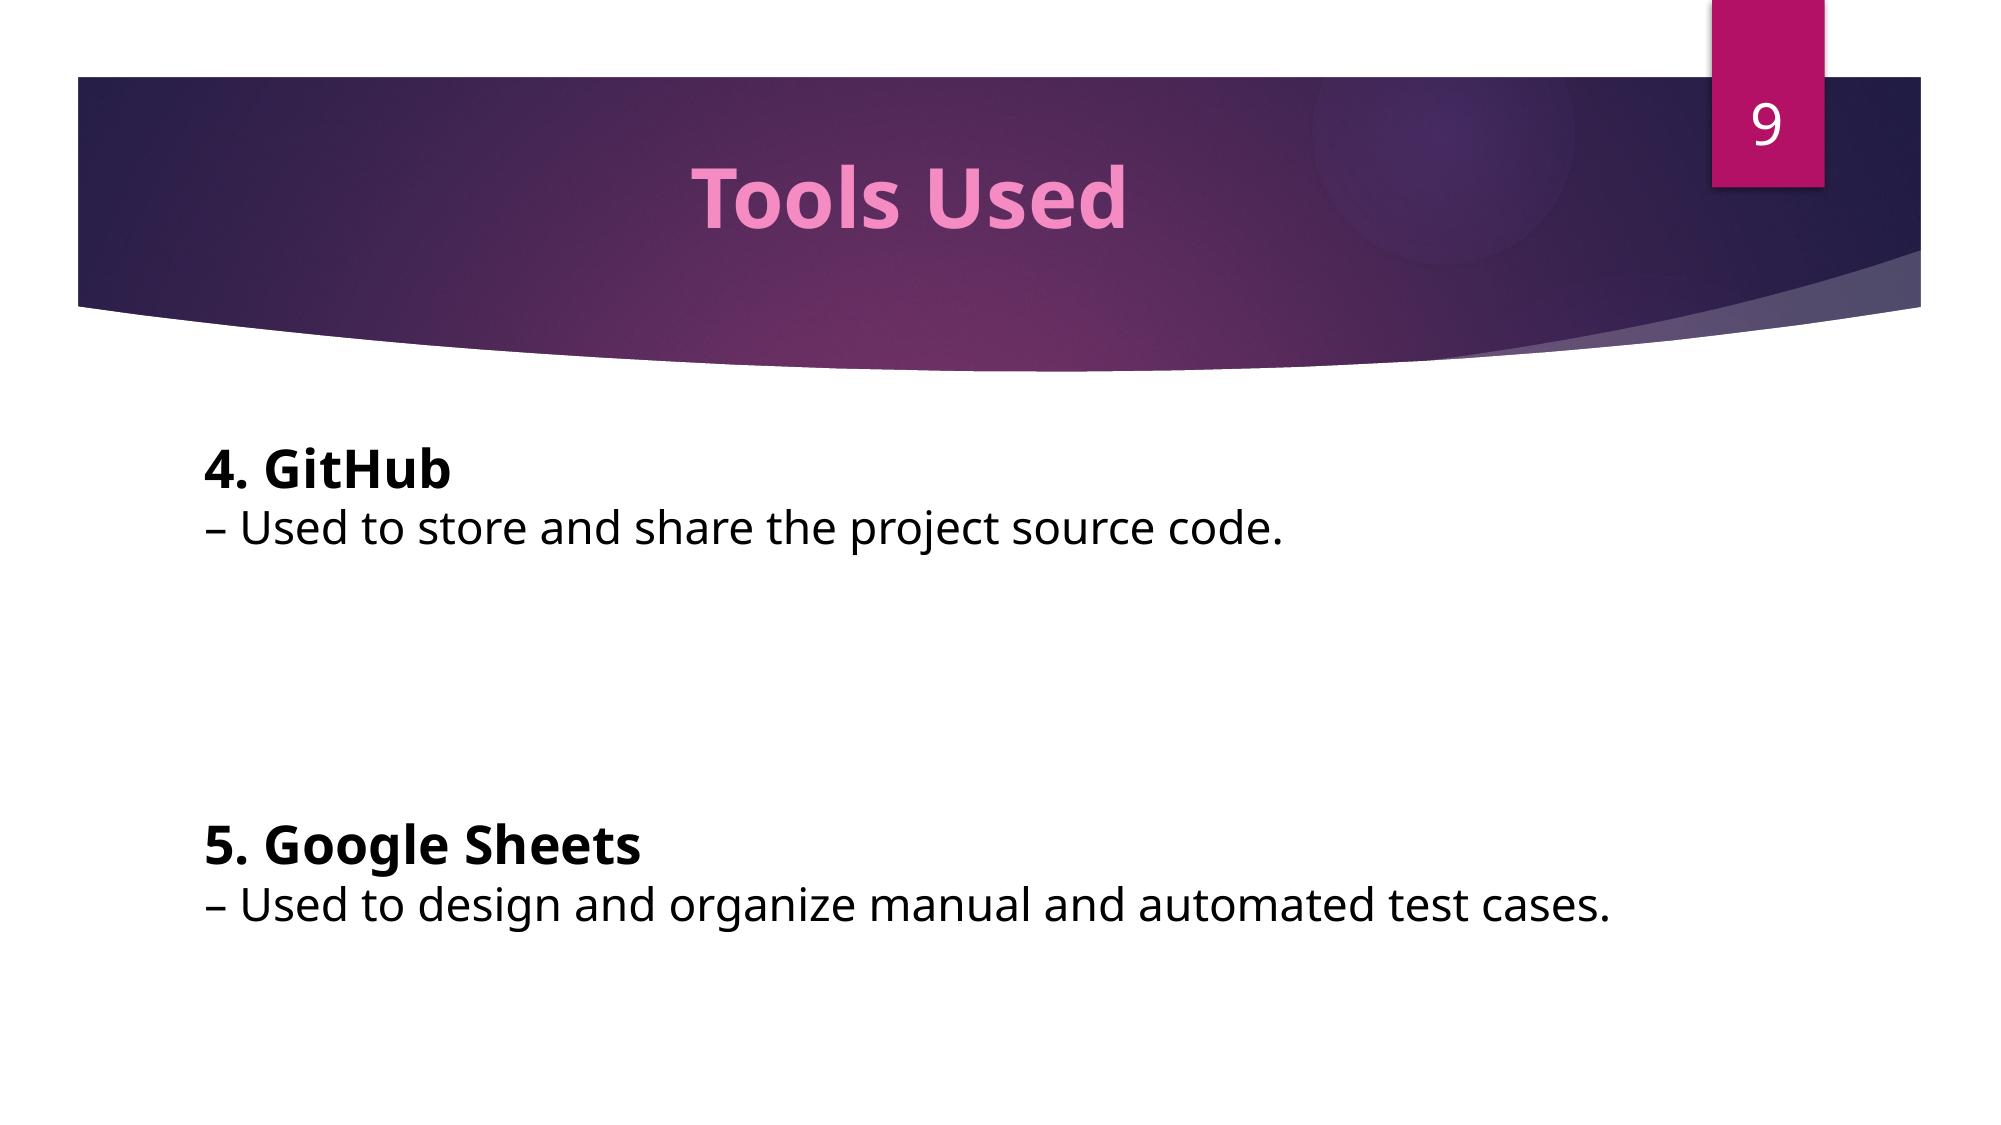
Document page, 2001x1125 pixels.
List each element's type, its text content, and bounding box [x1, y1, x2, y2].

title Tools Used [385, 145, 1436, 346]
list 4. GitHub – Used to store and share the project source code. 5. Google Sheets – Used to design and organize manual and automated test cases. [189, 427, 1638, 988]
slide_number 9 [1698, 48, 1836, 175]
